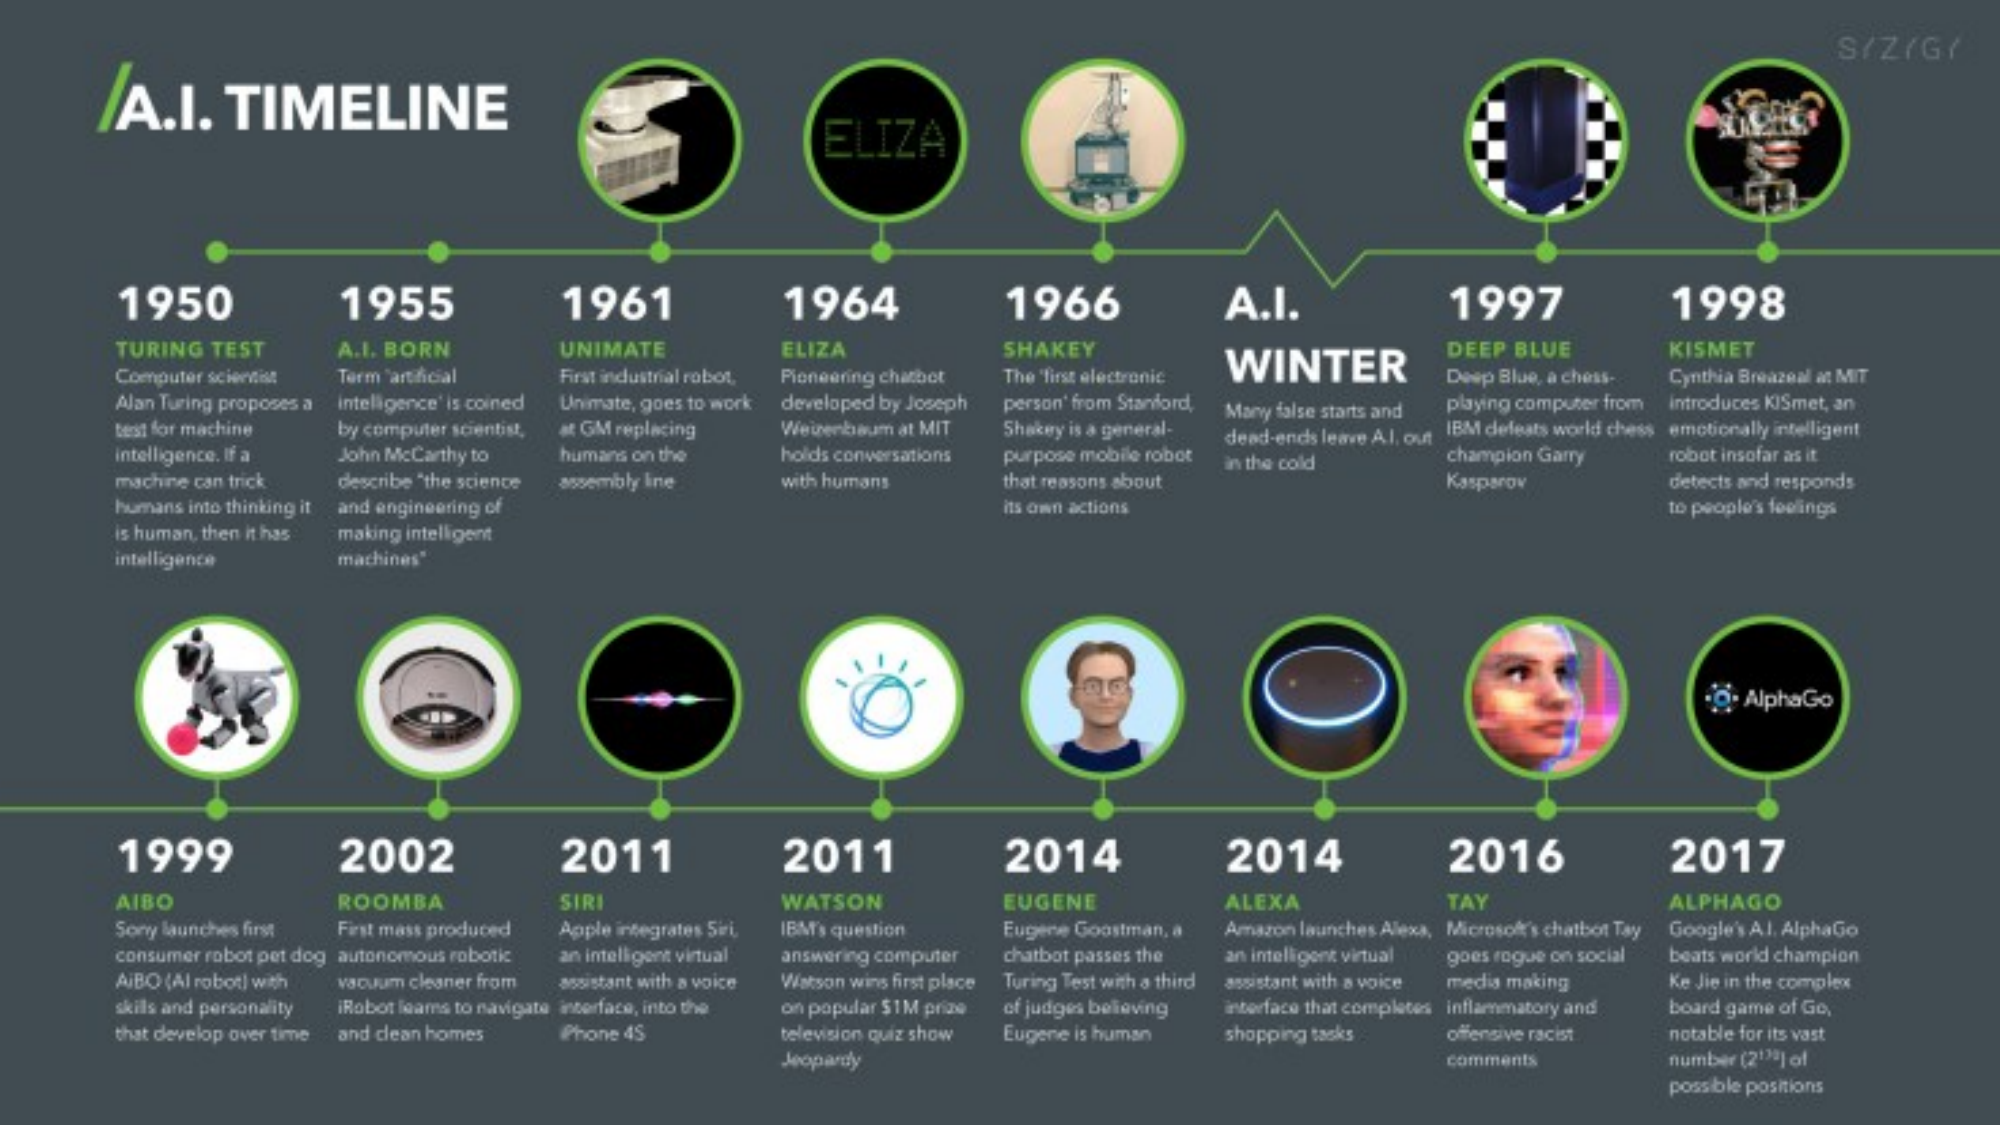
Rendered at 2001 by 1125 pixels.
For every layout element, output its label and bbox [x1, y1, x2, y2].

list [0, 0, 2000, 1125]
